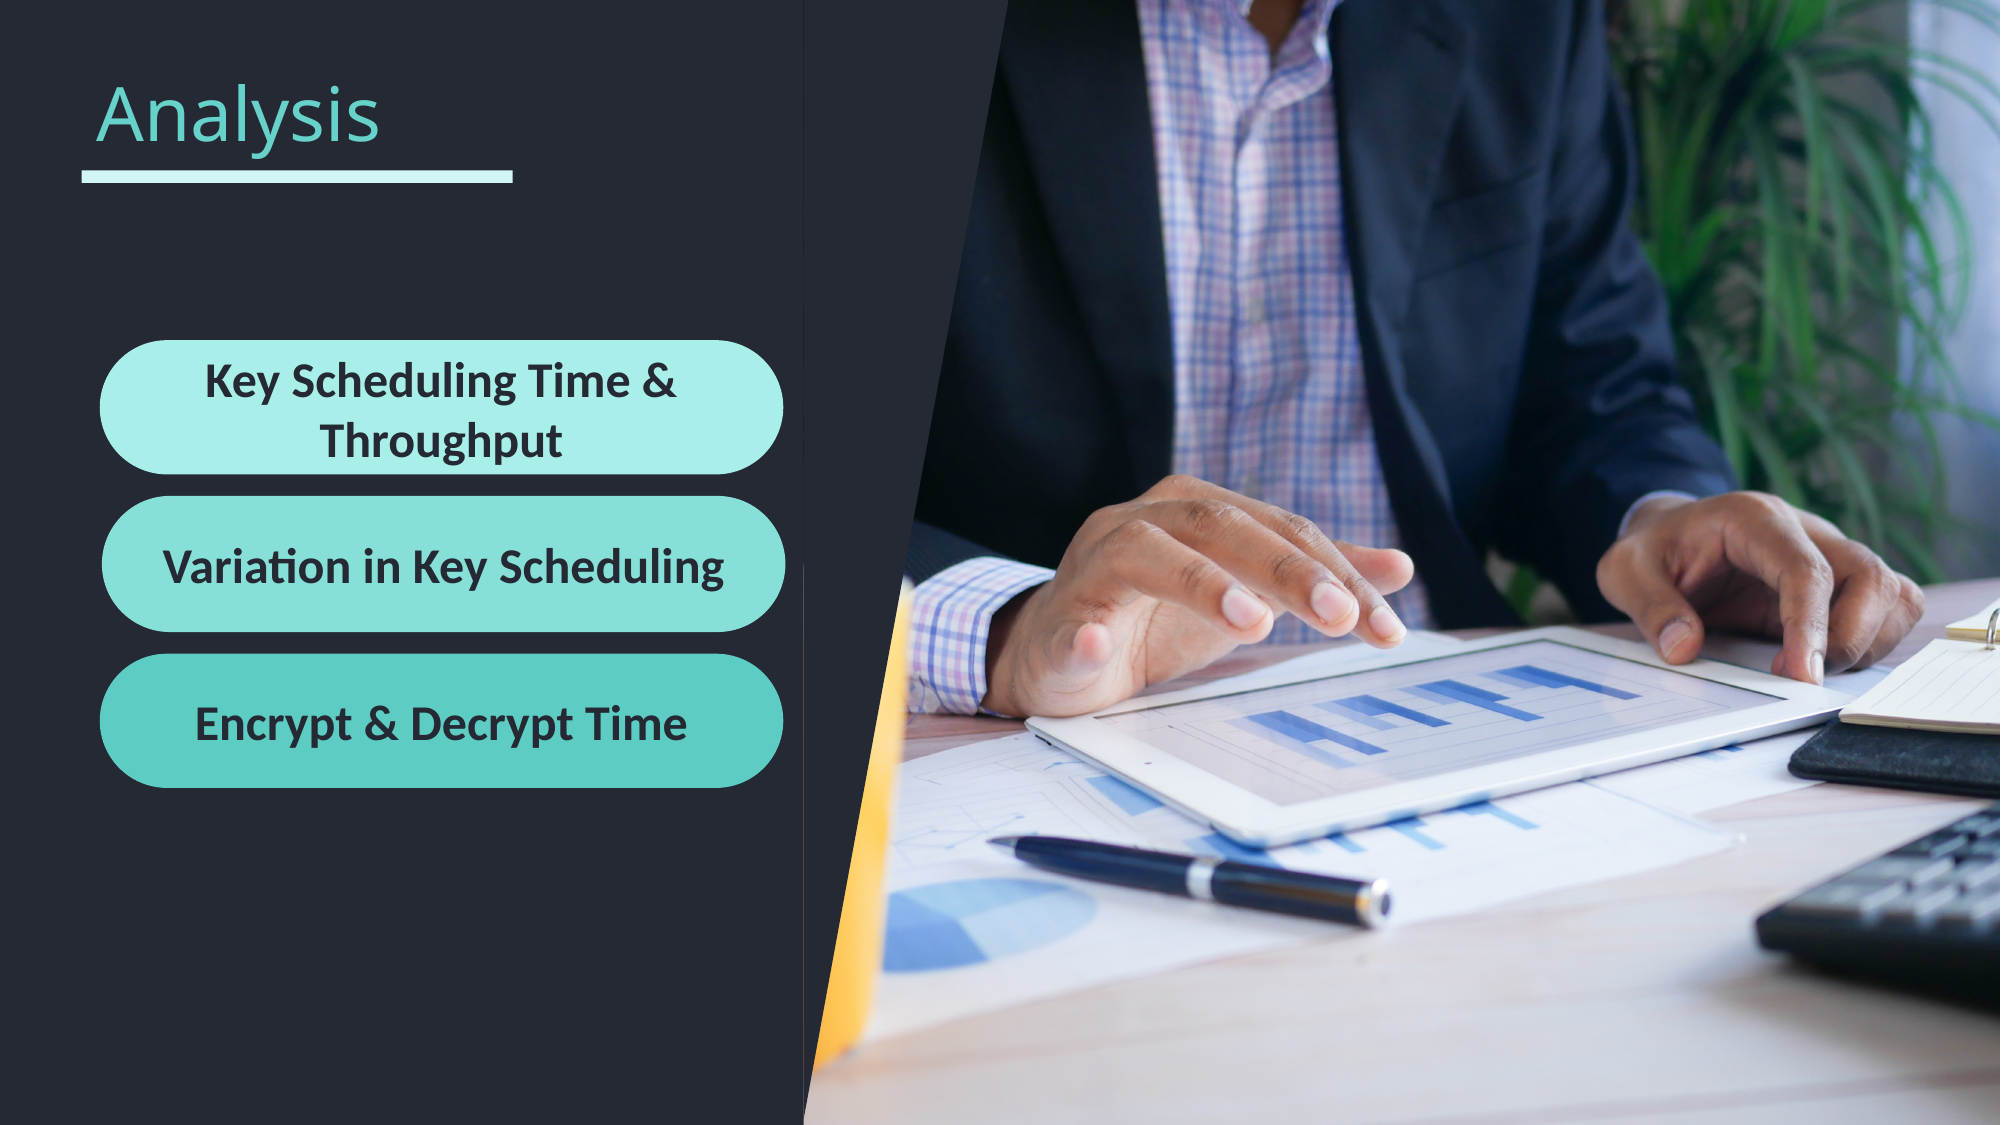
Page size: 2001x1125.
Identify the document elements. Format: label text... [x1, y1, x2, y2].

text_box Analysis [81, 59, 802, 164]
text_box [81, 169, 514, 184]
picture [803, 0, 2000, 1125]
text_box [99, 340, 786, 788]
